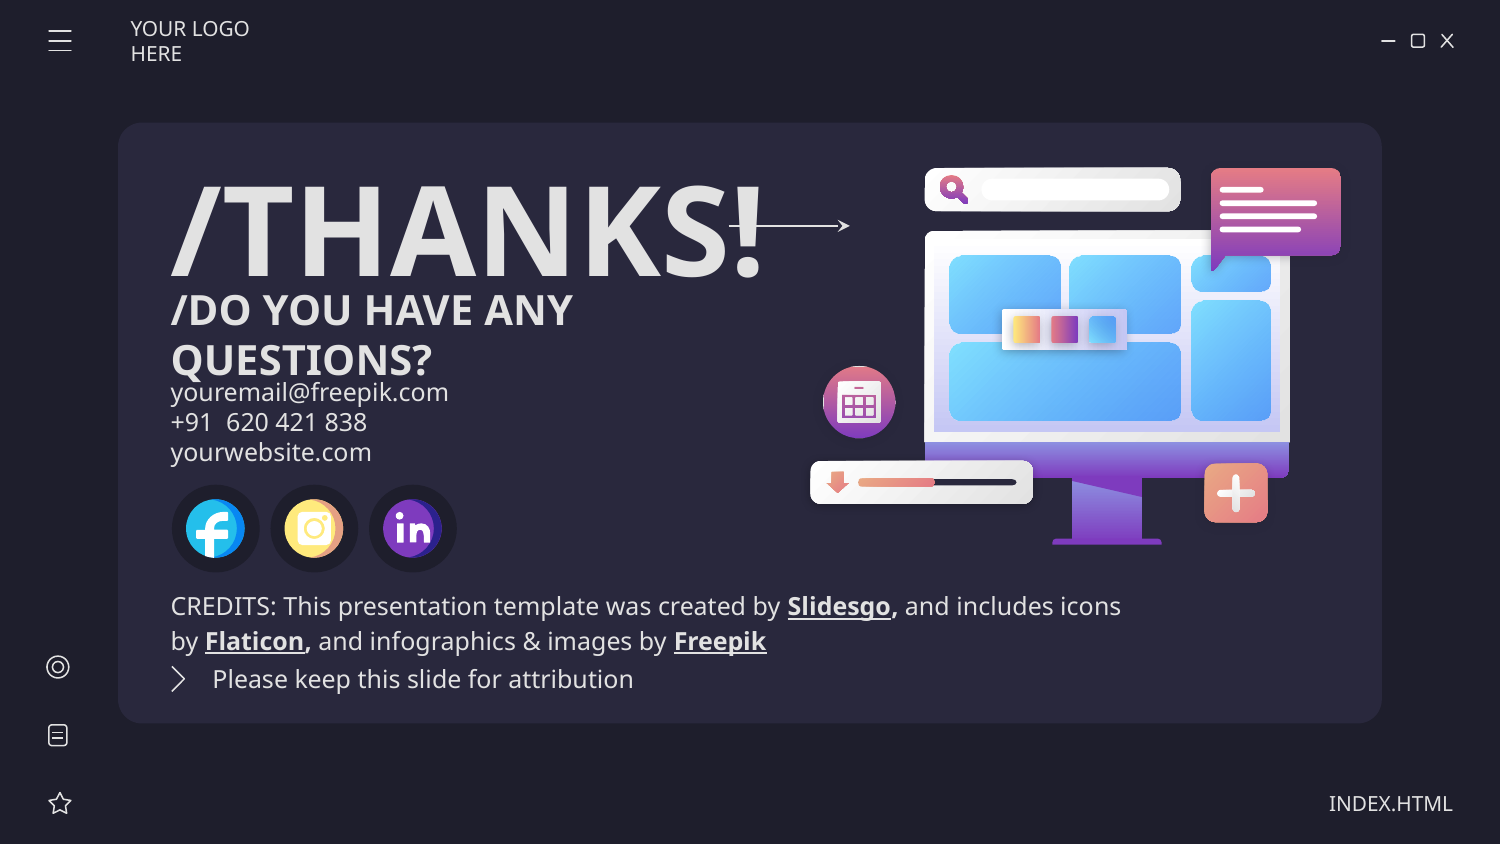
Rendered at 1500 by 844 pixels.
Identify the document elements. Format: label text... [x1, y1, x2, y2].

text_box [270, 484, 359, 557]
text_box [822, 365, 896, 439]
text_box [171, 666, 185, 692]
subtitle youremail@freepik.com +91 620 421 838 yourwebsite.com [155, 371, 599, 471]
subtitle /DO YOU HAVE ANY QUESTIONS? [155, 296, 805, 372]
title /THANKS! [155, 155, 859, 296]
text_box [171, 484, 260, 558]
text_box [46, 655, 72, 814]
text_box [810, 167, 1342, 545]
subtitle Please keep this slide for attribution [197, 656, 823, 702]
text_box [369, 484, 457, 554]
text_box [185, 499, 246, 559]
text_box INDEX.HTML [1278, 780, 1453, 826]
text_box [734, 227, 808, 296]
text_box [46, 27, 74, 32]
text_box [291, 566, 338, 573]
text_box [48, 30, 72, 51]
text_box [284, 499, 345, 559]
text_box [382, 498, 443, 558]
text_box [390, 566, 436, 573]
text_box [193, 566, 239, 573]
text_box YOUR LOGO HERE [130, 17, 306, 64]
